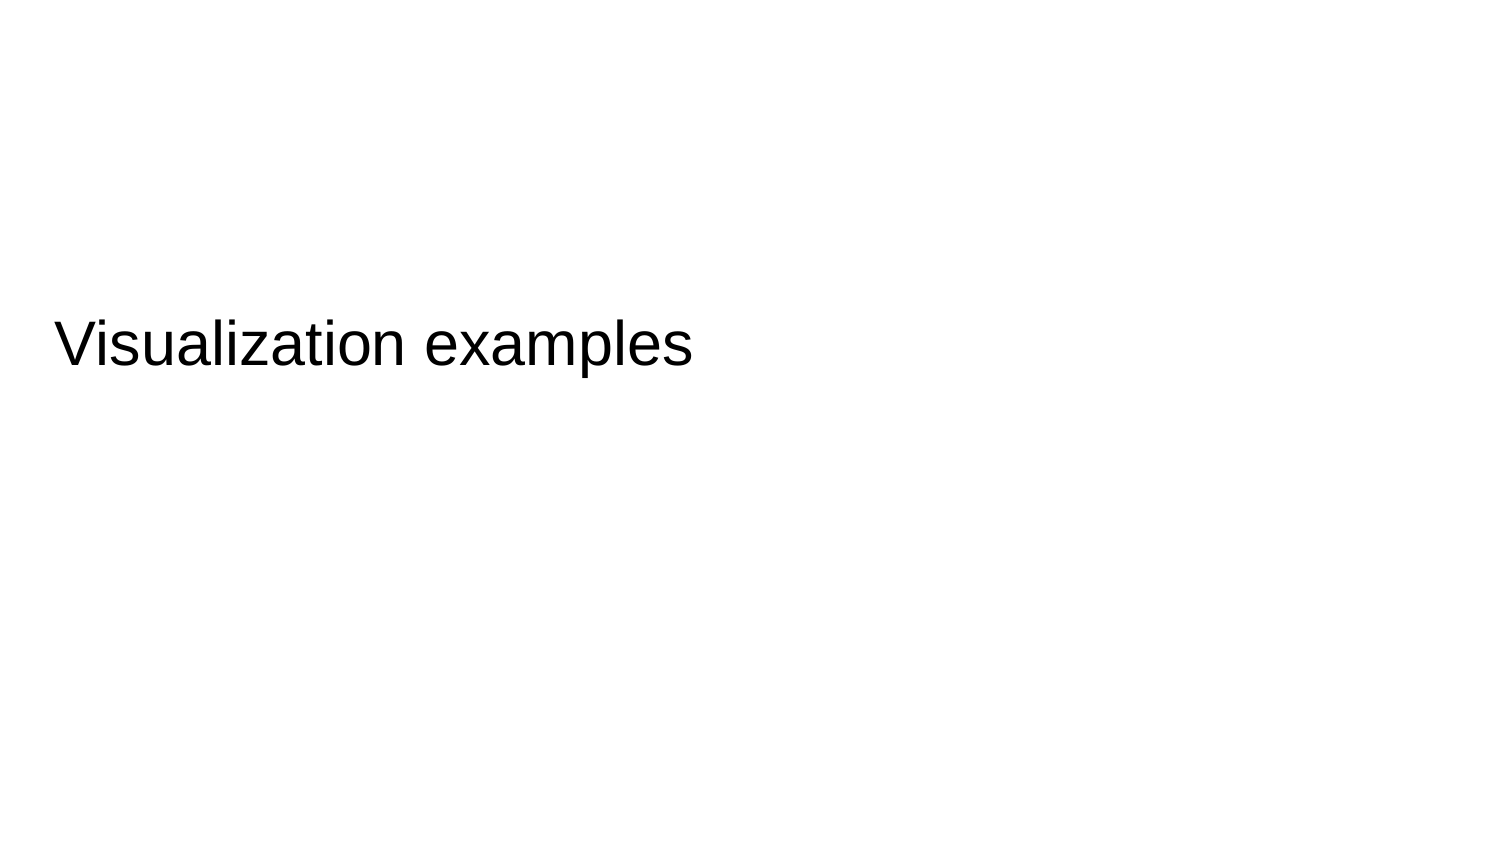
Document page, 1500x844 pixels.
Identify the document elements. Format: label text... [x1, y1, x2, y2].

title Visualization examples [39, 288, 1438, 382]
